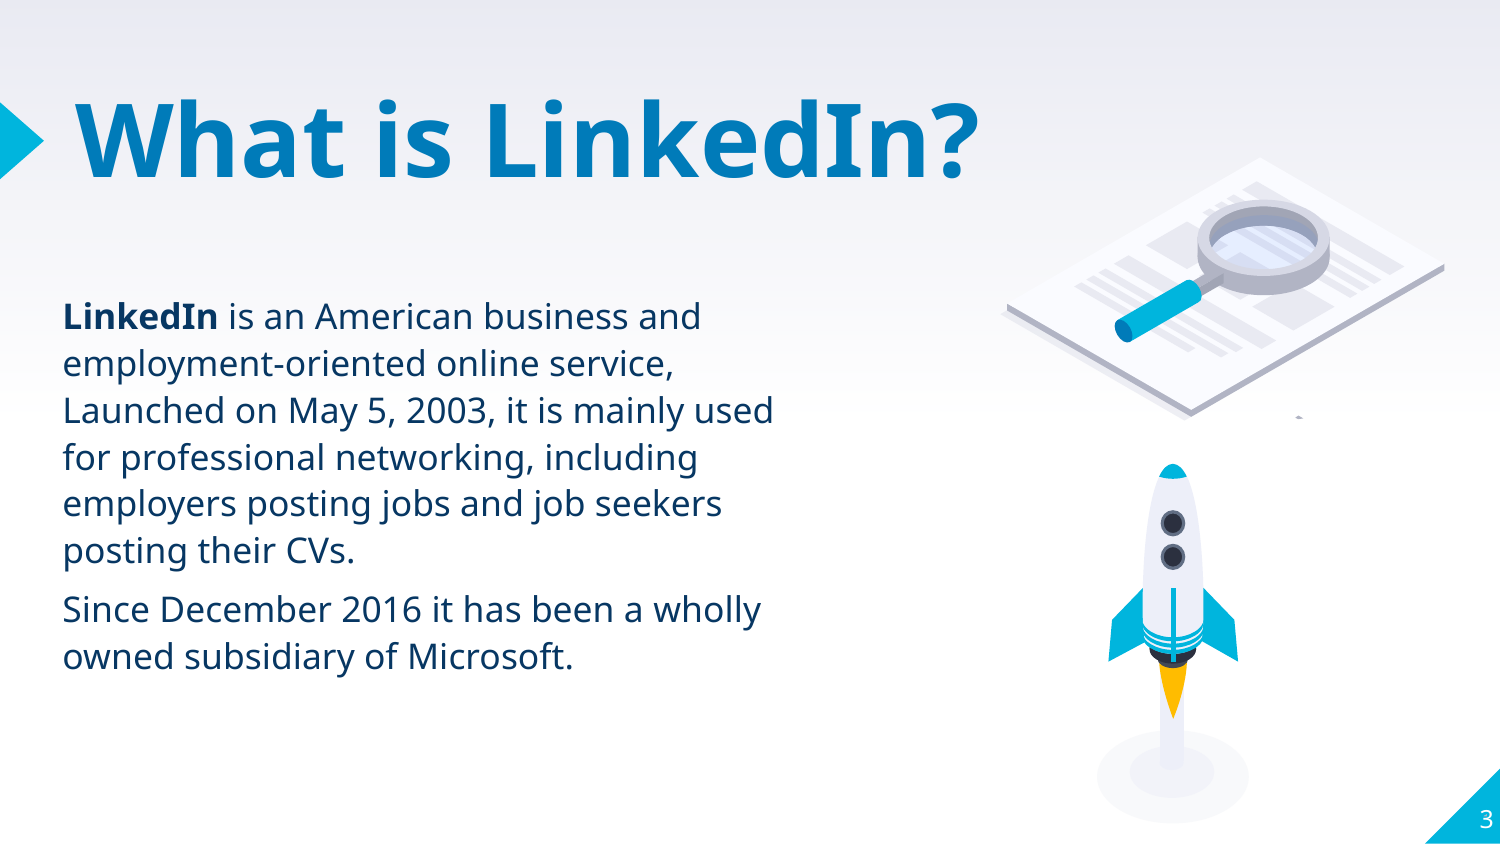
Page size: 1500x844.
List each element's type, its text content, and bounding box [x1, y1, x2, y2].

title What is LinkedIn? [75, 99, 1001, 223]
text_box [1096, 415, 1500, 844]
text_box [1000, 157, 1445, 421]
list LinkedIn is an American business and employment-oriented online service, Launched on May 5, 2003, it is mainly used for professional networking, including employers posting jobs and job seekers posting their CVs. Since December 2016 it has been a wholly owned subsidiary of Microsoft. [62, 289, 806, 761]
